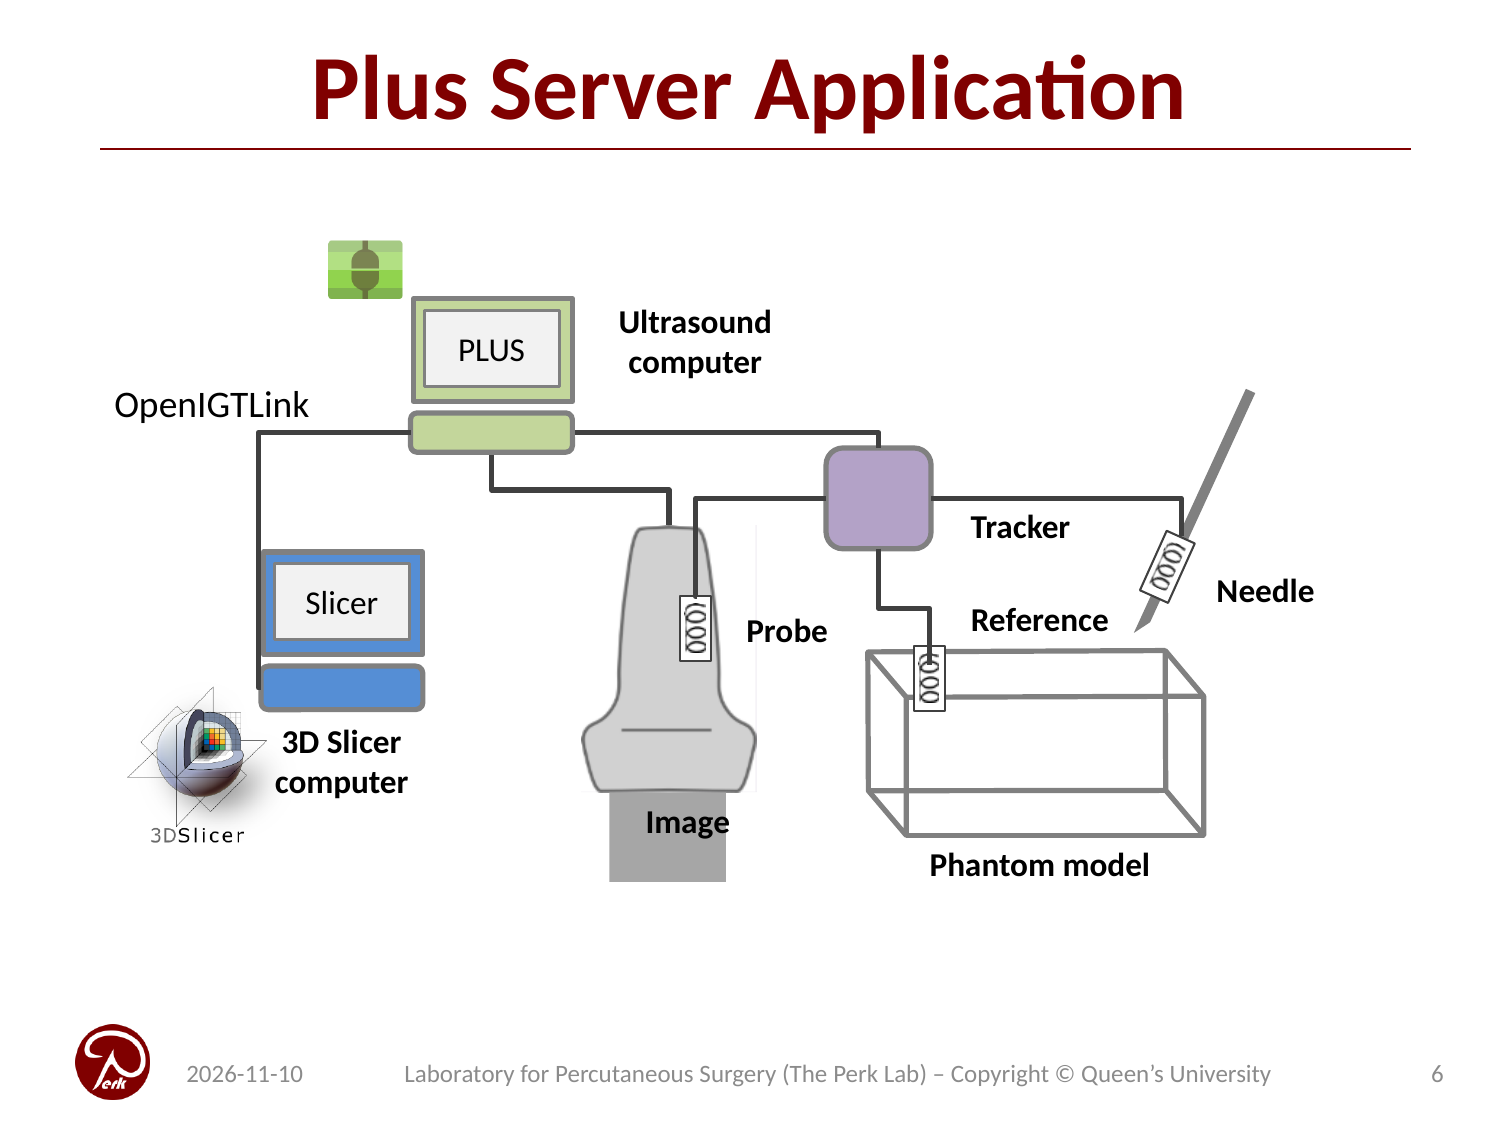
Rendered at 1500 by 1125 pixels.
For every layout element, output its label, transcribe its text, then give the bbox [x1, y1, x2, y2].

picture [127, 670, 308, 851]
title Plus Server Application [75, 7, 1425, 159]
footer Laboratory for Percutaneous Surgery (The Perk Lab) – Copyright © Queen’s University [348, 1042, 1329, 1103]
slide_number 6 [1352, 1042, 1459, 1103]
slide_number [171, 1042, 325, 1103]
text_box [229, 292, 1353, 909]
picture [321, 225, 409, 314]
picture [75, 1024, 150, 1100]
text_box OpenIGTLink [99, 372, 224, 433]
